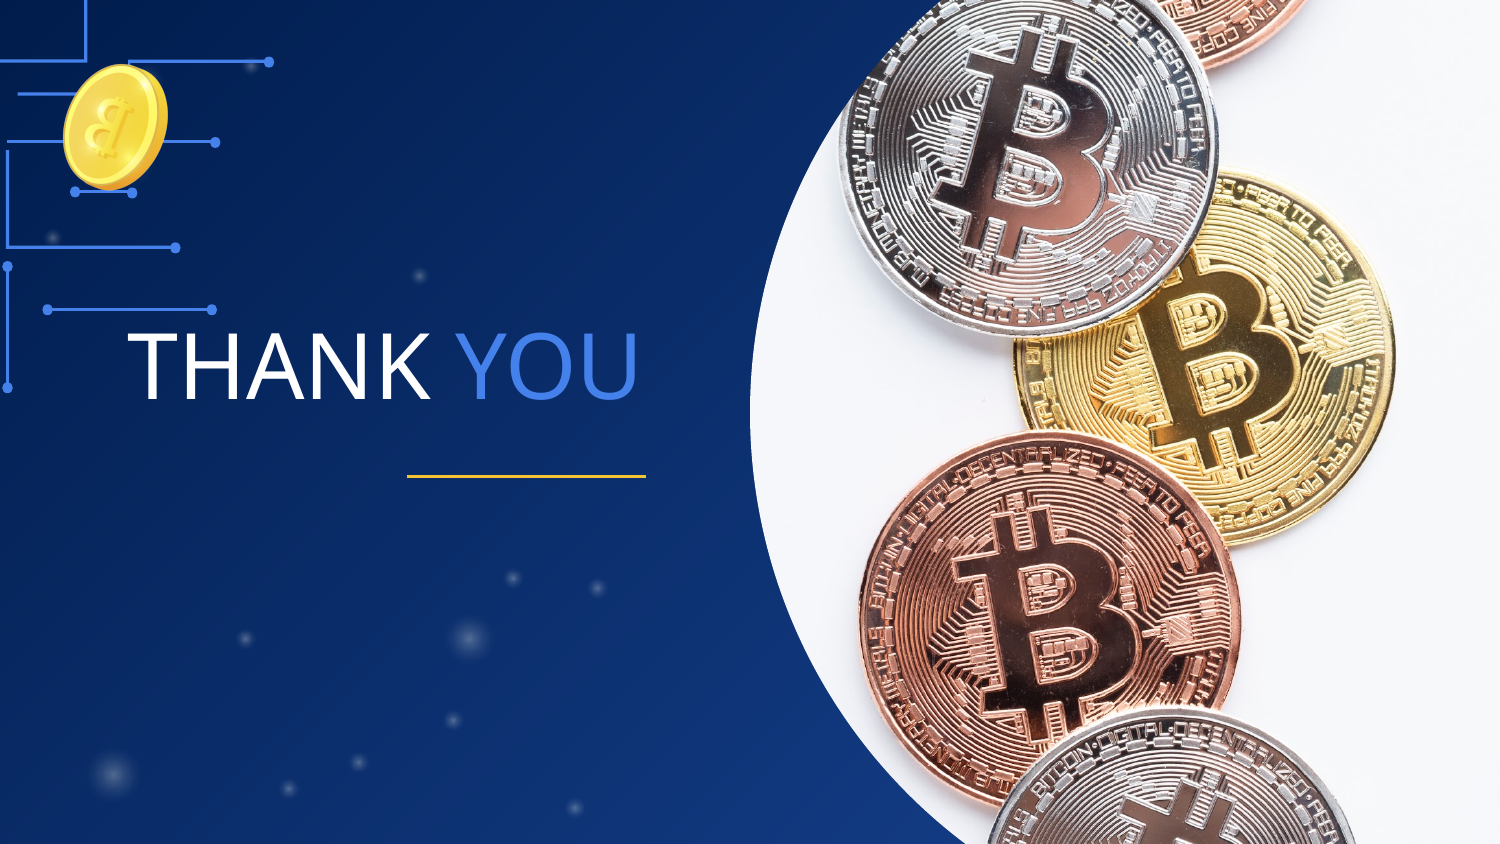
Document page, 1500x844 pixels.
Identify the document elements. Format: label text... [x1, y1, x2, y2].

picture [749, 0, 1500, 844]
title THANK YOU [53, 216, 718, 509]
picture [3, 9, 230, 240]
